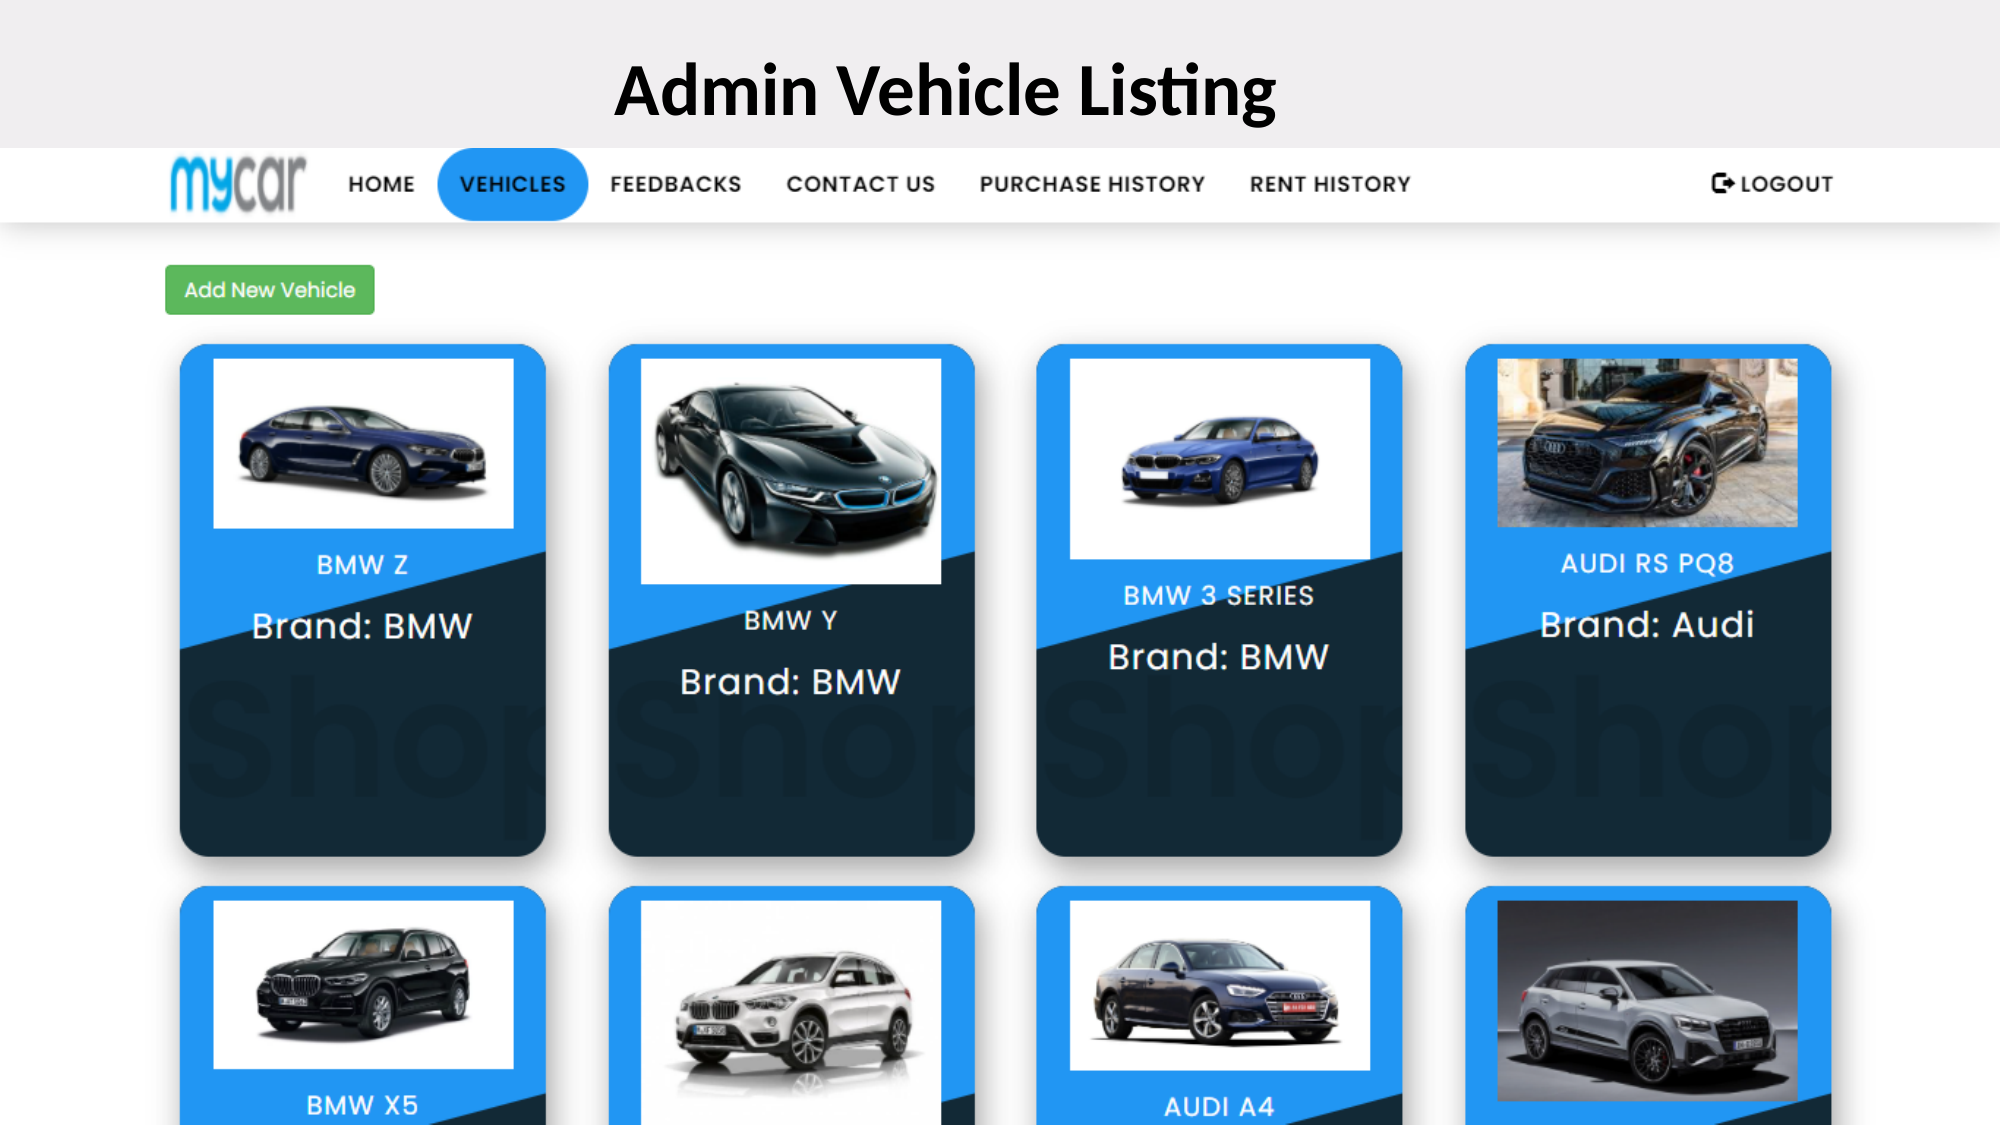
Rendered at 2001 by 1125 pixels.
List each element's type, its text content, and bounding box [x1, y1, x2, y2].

text_box Admin Vehicle Listing [600, 32, 1400, 138]
picture [0, 148, 2000, 1125]
